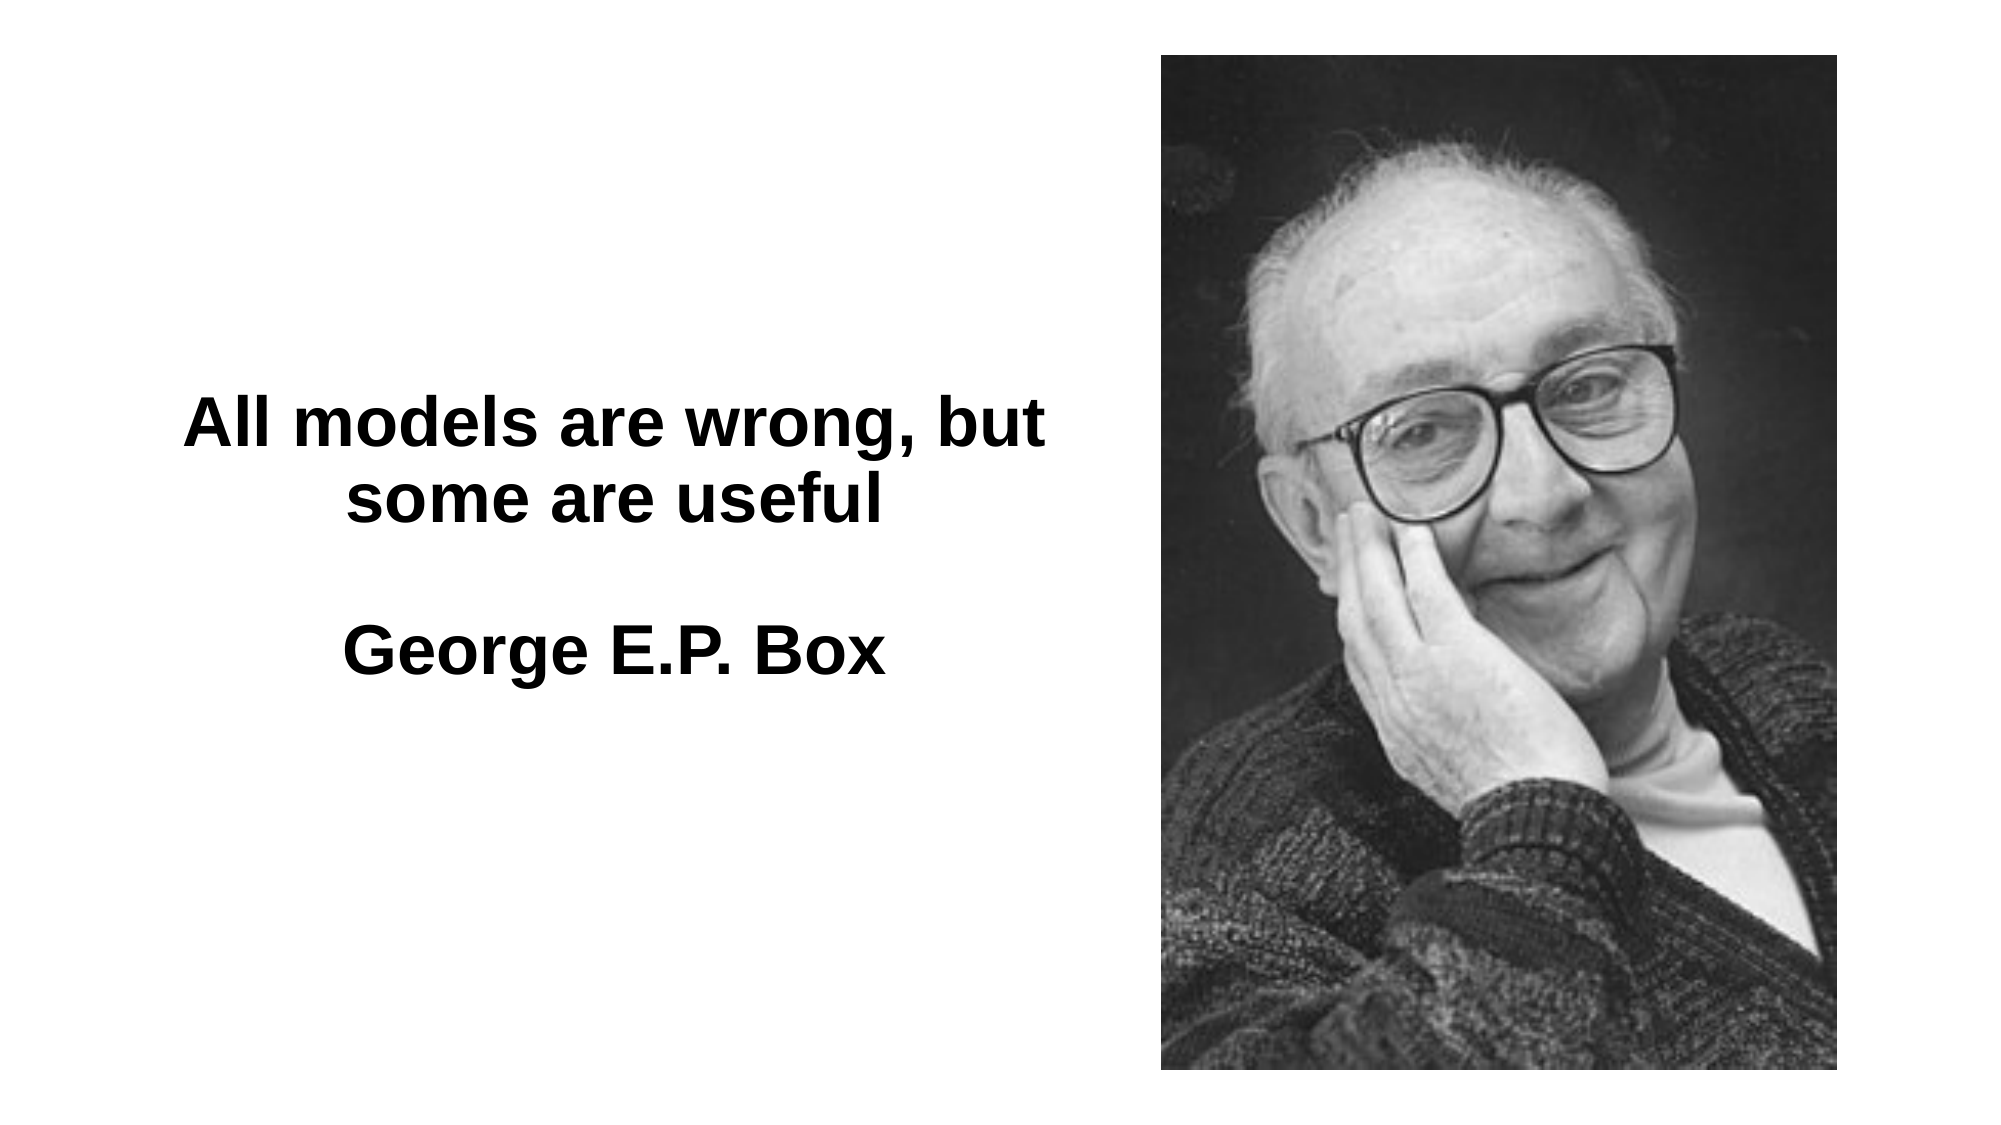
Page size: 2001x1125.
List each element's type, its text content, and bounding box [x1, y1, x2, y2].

picture [1161, 55, 1837, 1070]
title All models are wrong, but some are useful George E.P. Box [102, 377, 1128, 698]
